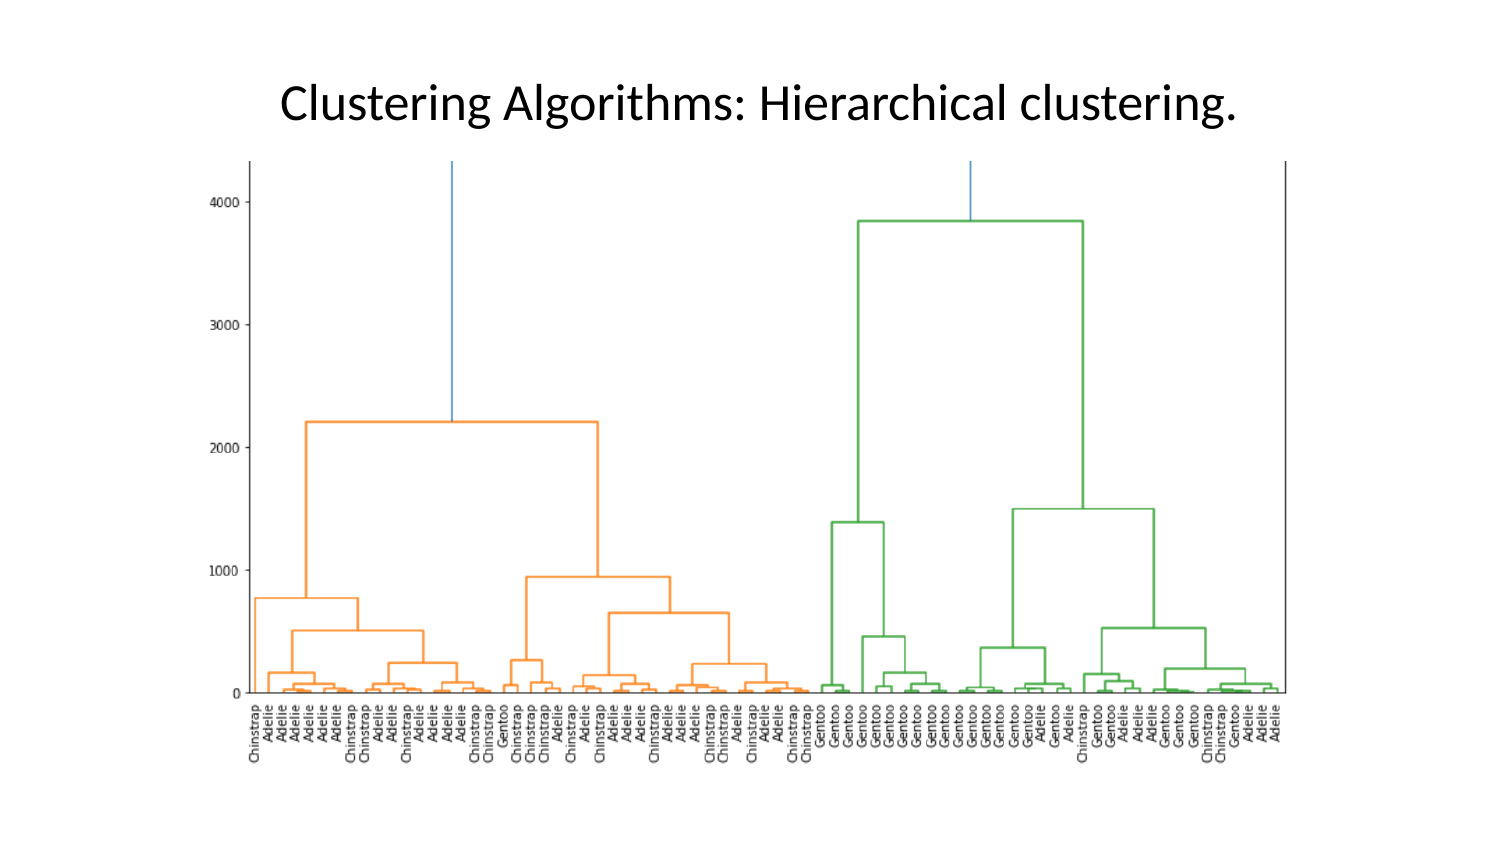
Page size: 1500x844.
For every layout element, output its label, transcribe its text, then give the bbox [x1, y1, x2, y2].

title Clustering Algorithms: Hierarchical clustering. [207, 68, 1324, 210]
picture [187, 160, 1313, 777]
